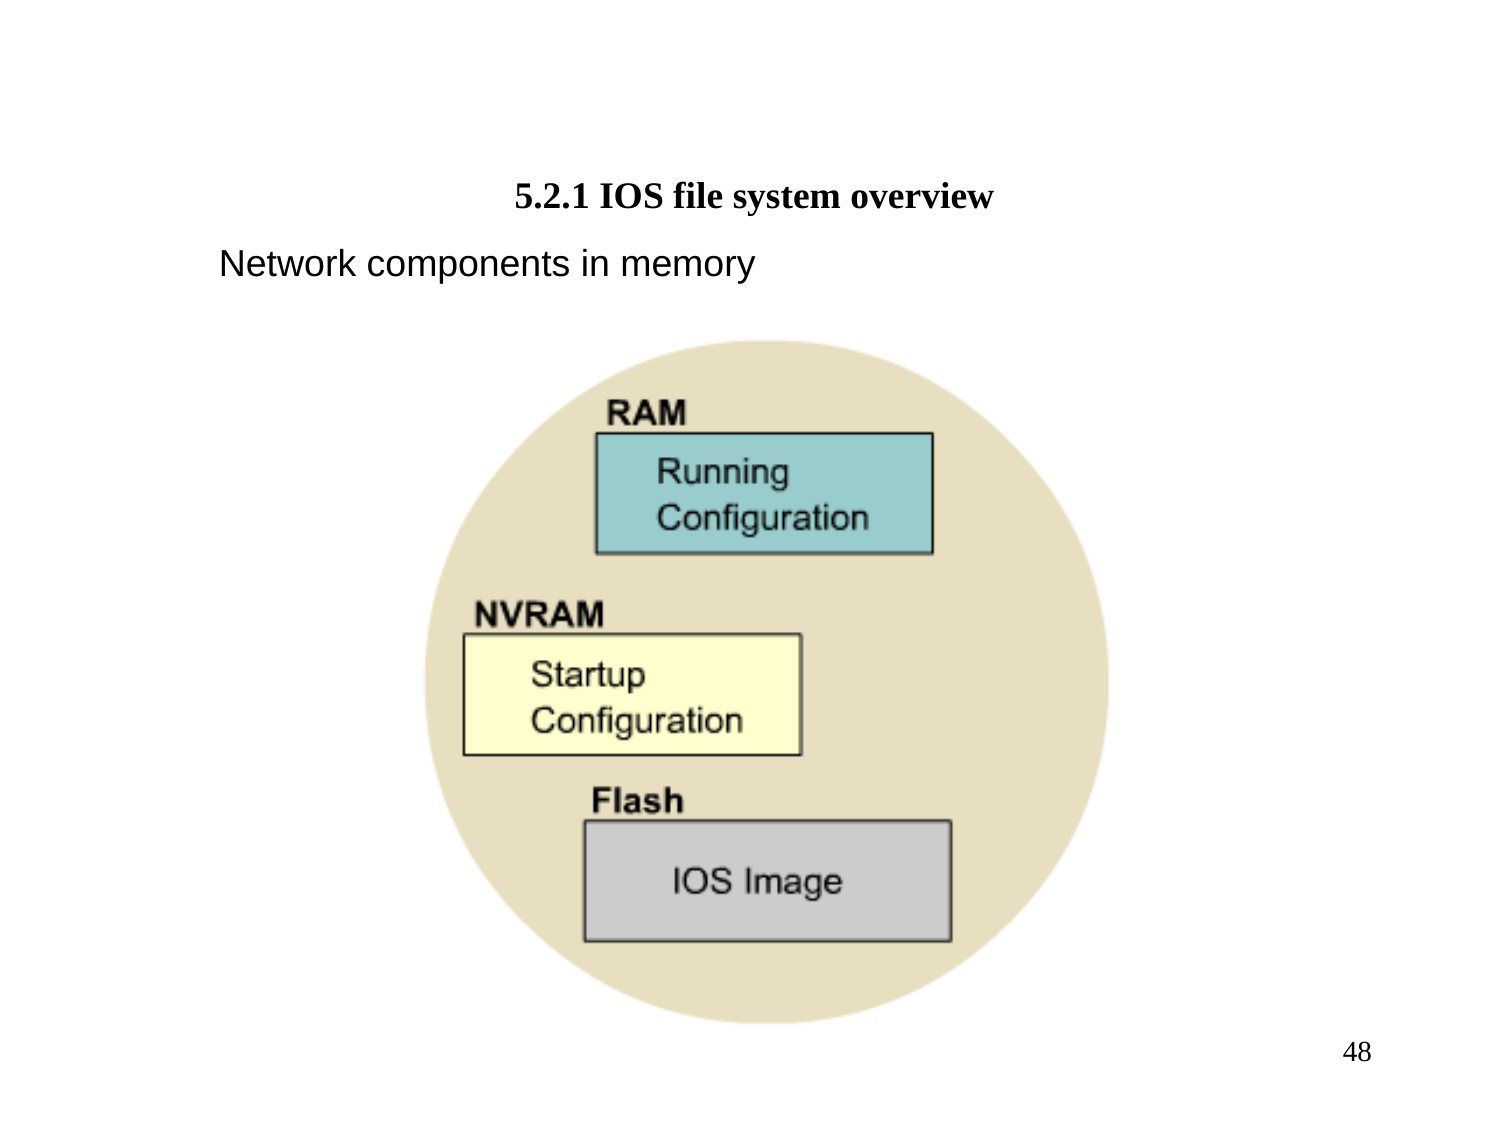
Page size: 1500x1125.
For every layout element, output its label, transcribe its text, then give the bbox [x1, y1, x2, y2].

title 5.2.1 IOS file system overview [112, 99, 1388, 288]
slide_number 48 [1074, 1024, 1388, 1101]
text_box Network components in memory [204, 231, 771, 292]
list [383, 278, 1137, 1059]
